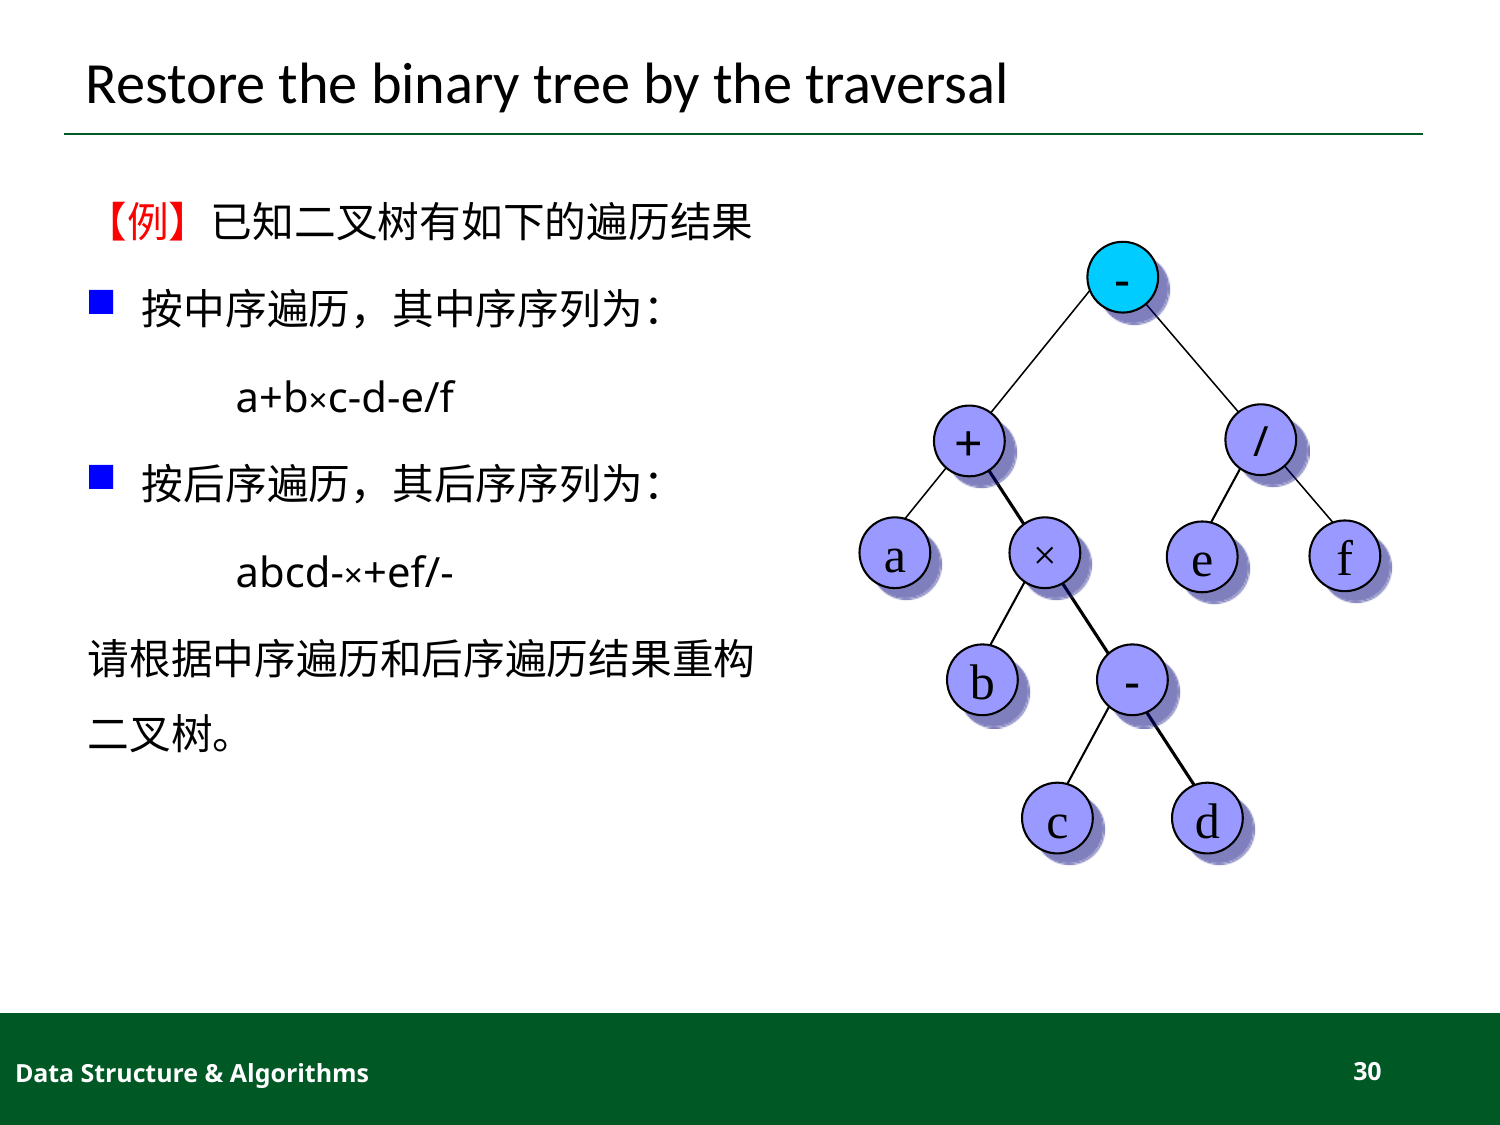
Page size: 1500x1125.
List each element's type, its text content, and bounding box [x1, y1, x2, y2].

slide_number 30 [1059, 1042, 1397, 1103]
title Restore the binary tree by the traversal [70, 34, 1430, 135]
footer Data Structure & Algorithms [0, 1042, 507, 1103]
text_box 【例】已知二叉树有如下的遍历结果 按中序遍历，其中序序列为： a+b×c-d-e/f 按后序遍历，其后序序列为： abcd-×+ef/- 请根据中序遍历和后序遍历结果重构二叉树。 [70, 175, 805, 766]
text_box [859, 241, 1381, 854]
